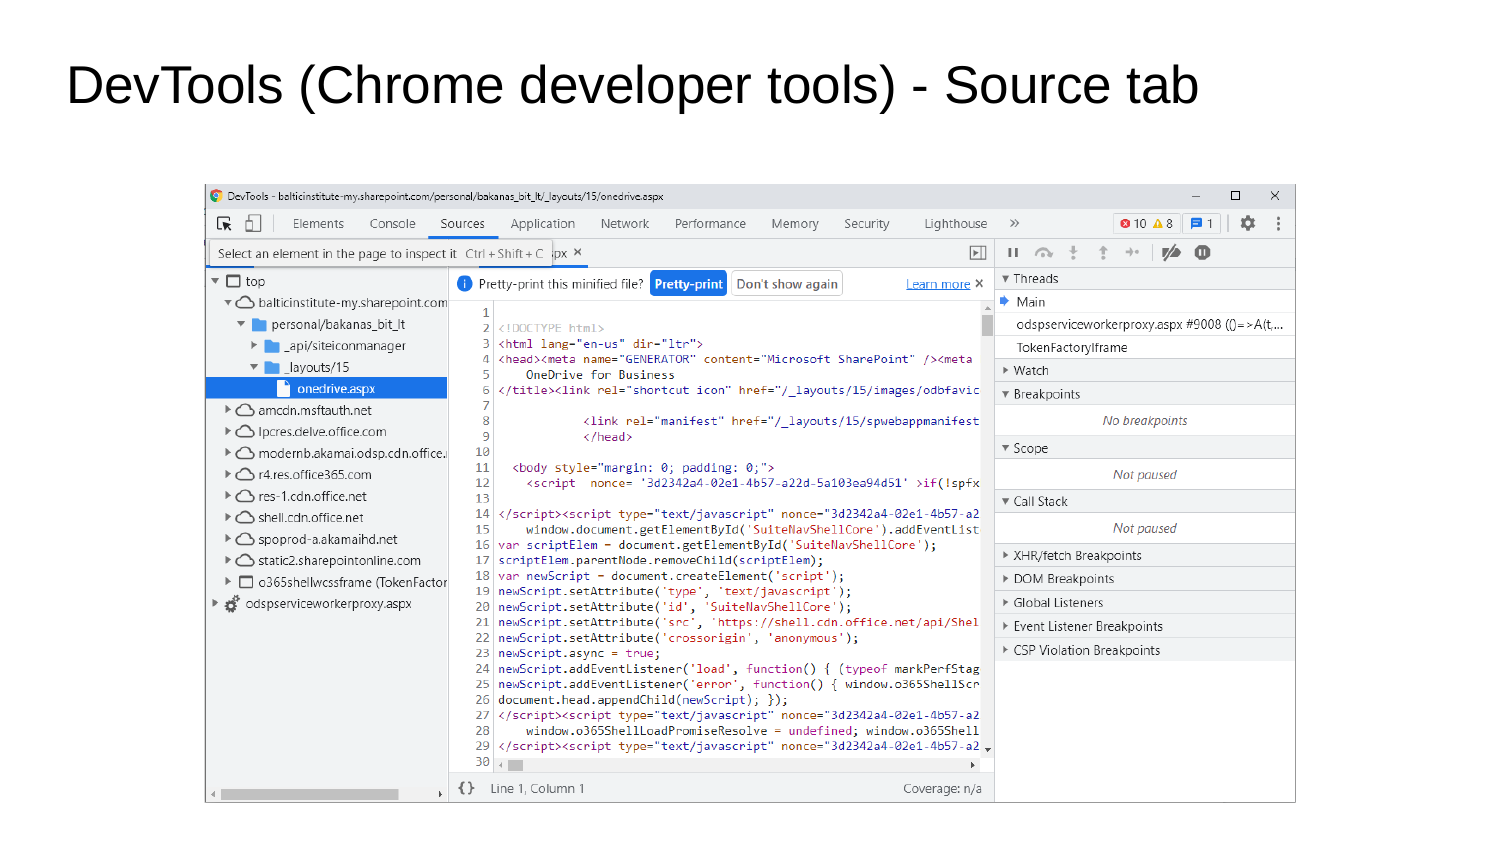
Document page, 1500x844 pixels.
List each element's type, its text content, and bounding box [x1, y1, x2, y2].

title DevTools (Chrome developer tools) - Source tab [51, 35, 1449, 130]
picture [203, 184, 1296, 803]
